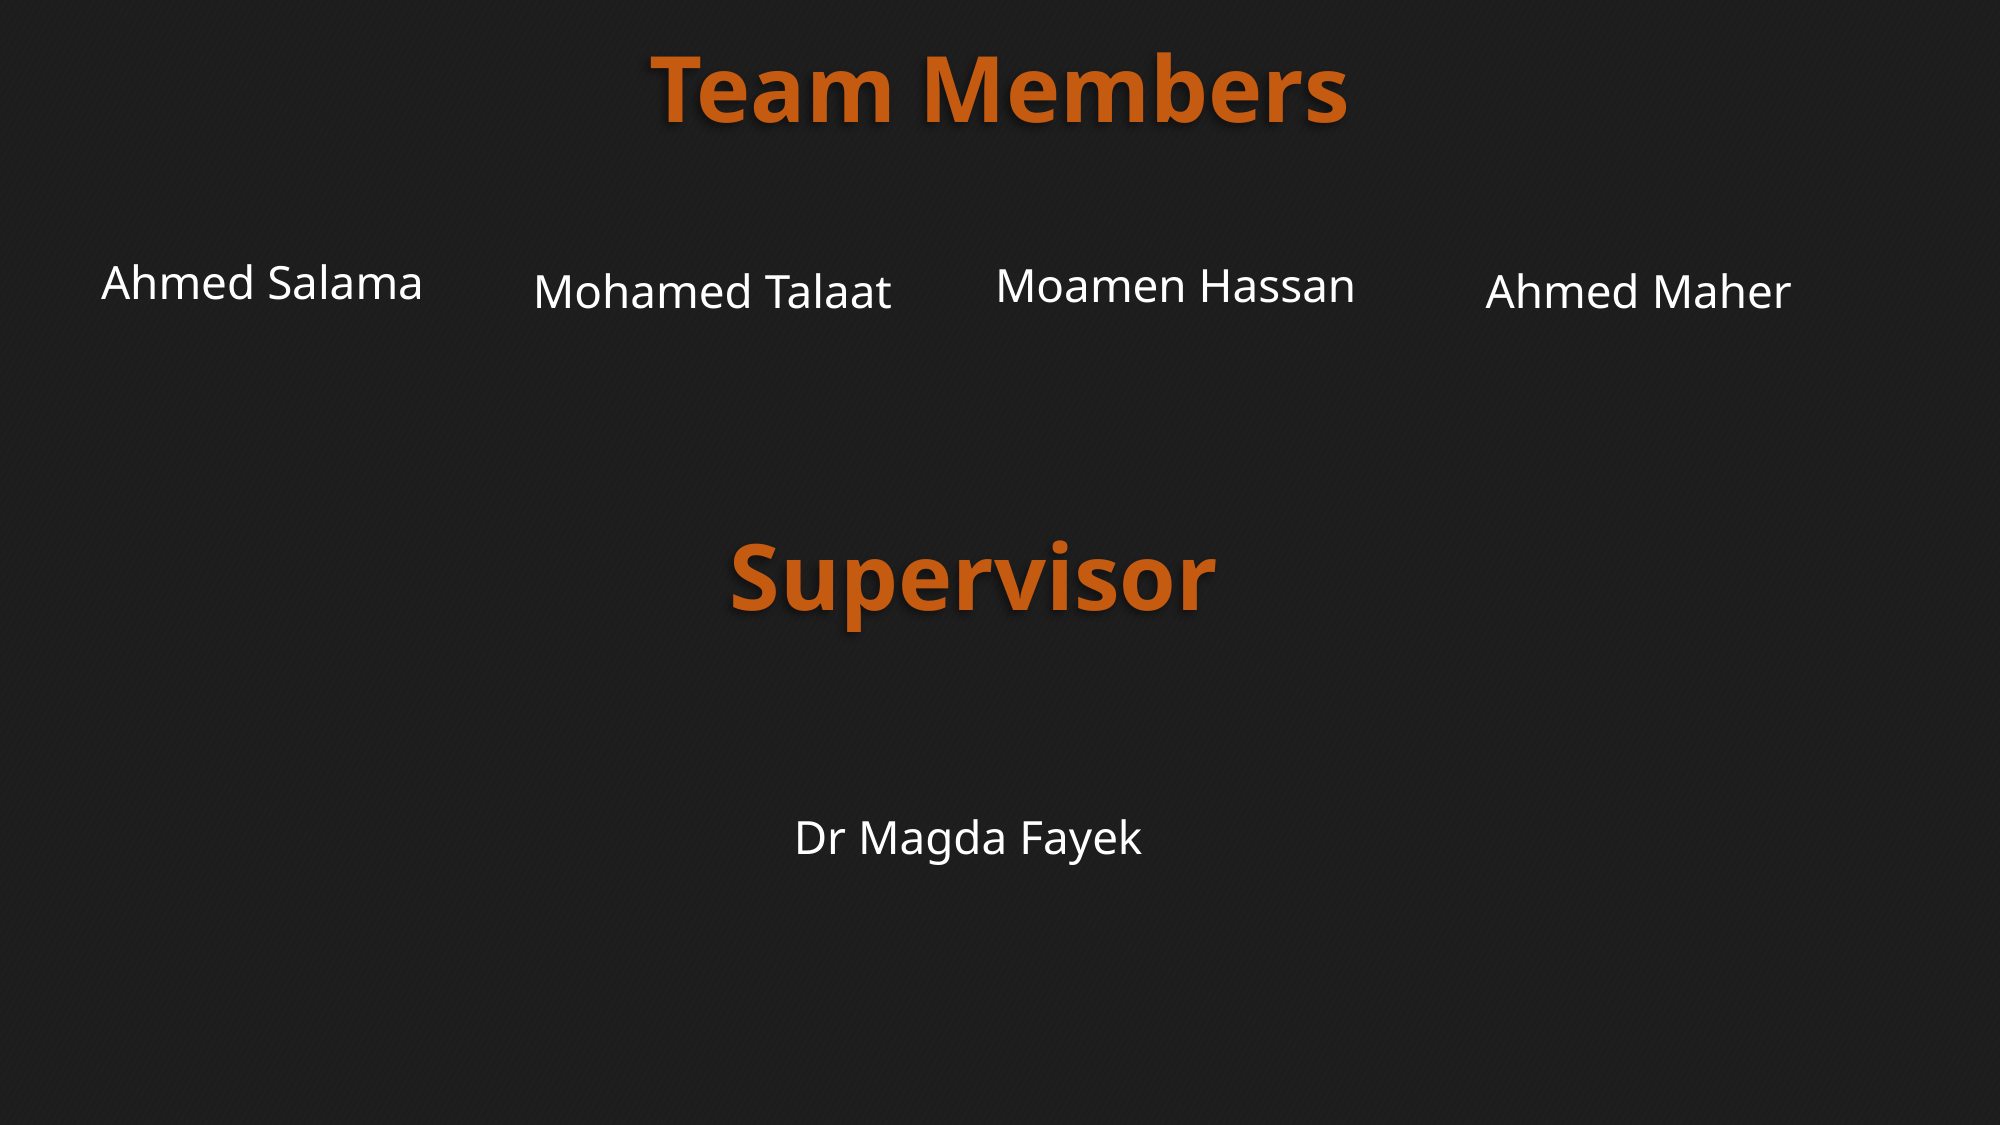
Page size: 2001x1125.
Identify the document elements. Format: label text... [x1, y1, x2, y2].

text_box Mohamed Talaat [487, 254, 938, 325]
text_box Ahmed Maher [1413, 254, 1864, 325]
text_box Ahmed Salama [37, 246, 488, 317]
text_box Dr Magda Fayek [749, 801, 1200, 871]
text_box Team Members [0, 43, 2000, 143]
text_box Supervisor [0, 531, 1975, 631]
text_box Moamen Hassan [950, 249, 1401, 320]
